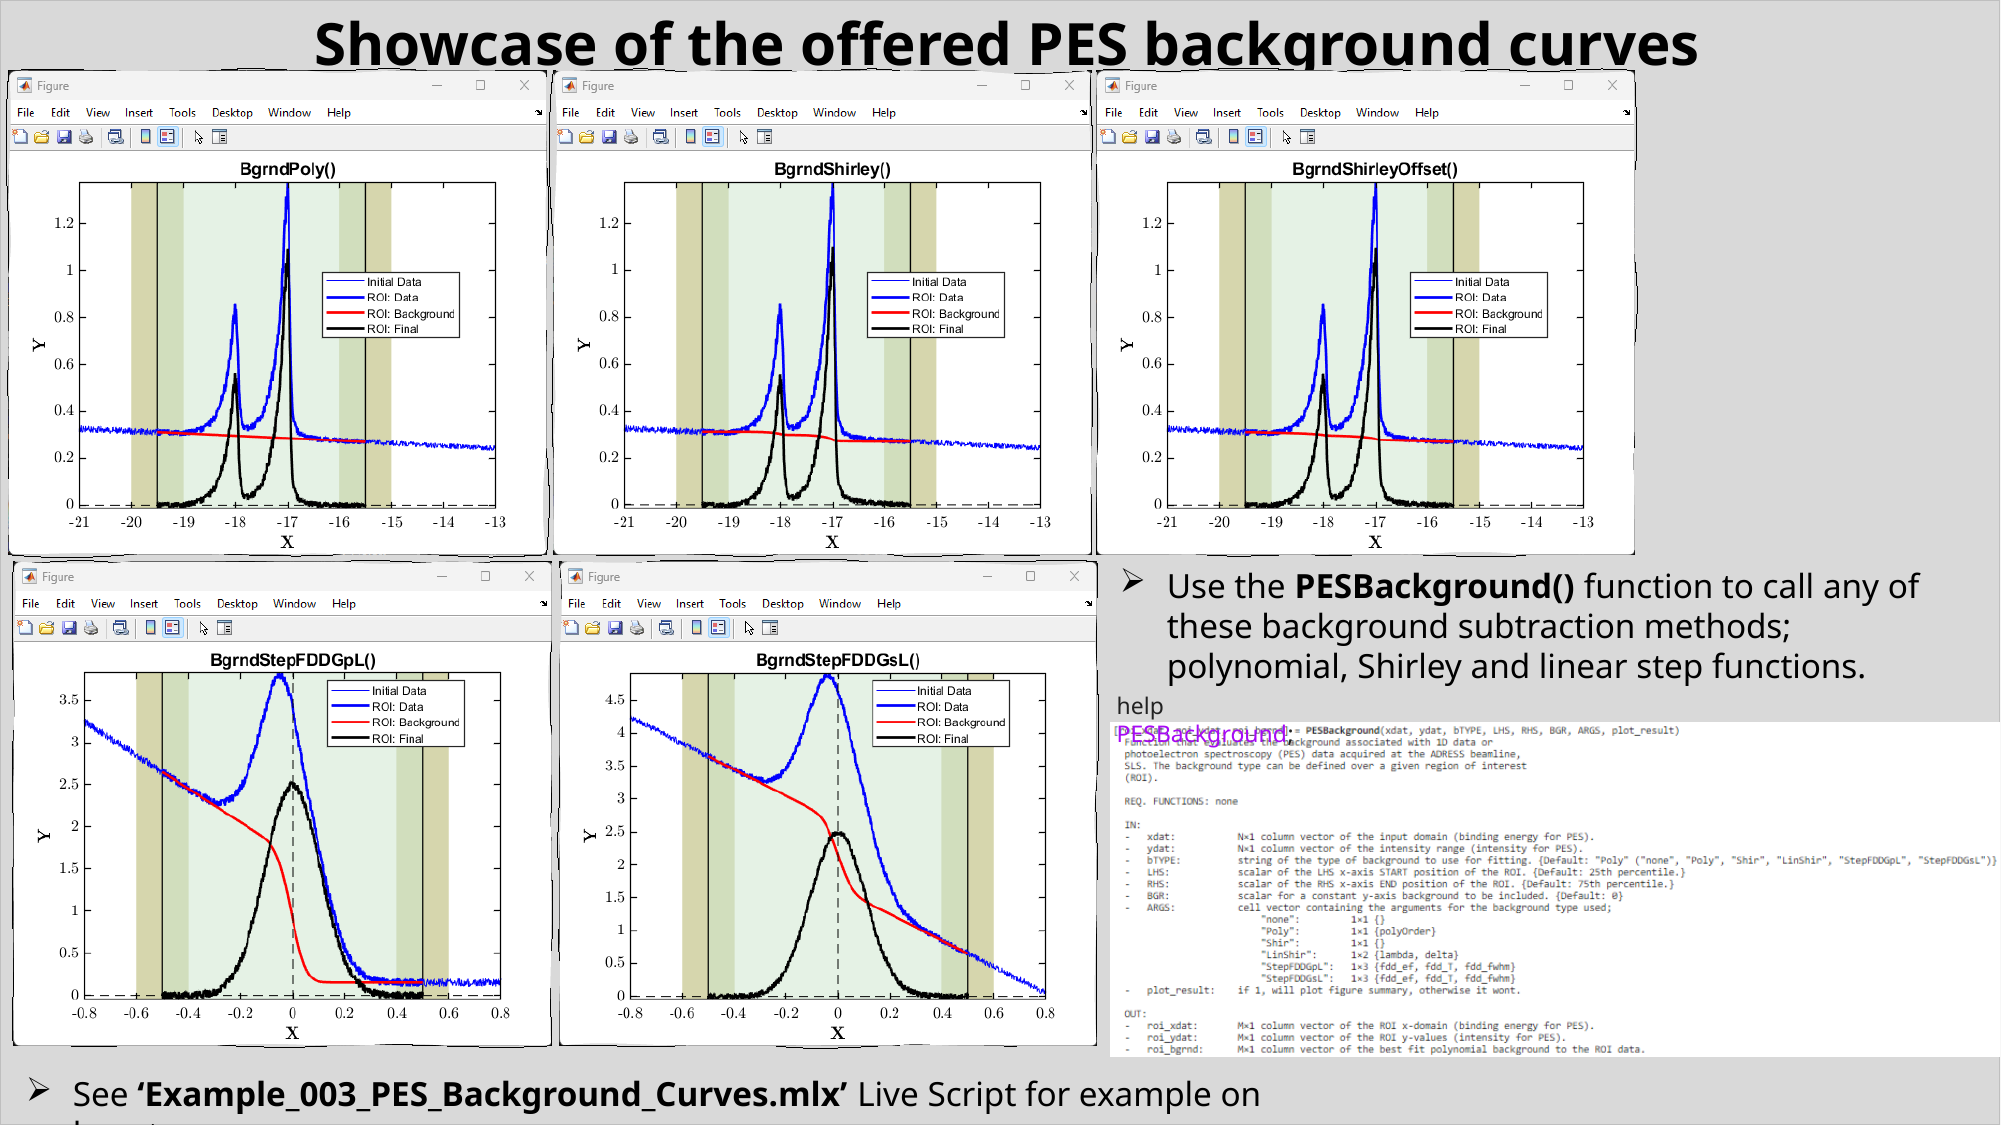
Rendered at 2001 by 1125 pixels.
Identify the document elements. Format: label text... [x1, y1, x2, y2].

text_box Showcase of the offered PES background curves [0, 0, 2000, 85]
text_box Use the PESBackground() function to call any of these background subtraction methods; polynomial, Shirley and linear step functions. [1635, 557, 1972, 693]
picture [1110, 722, 2000, 1058]
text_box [8, 70, 1635, 1046]
text_box See ‘Example_003_PES_Background_Curves.mlx’ Live Script for example on how to use. [11, 1066, 1339, 1125]
